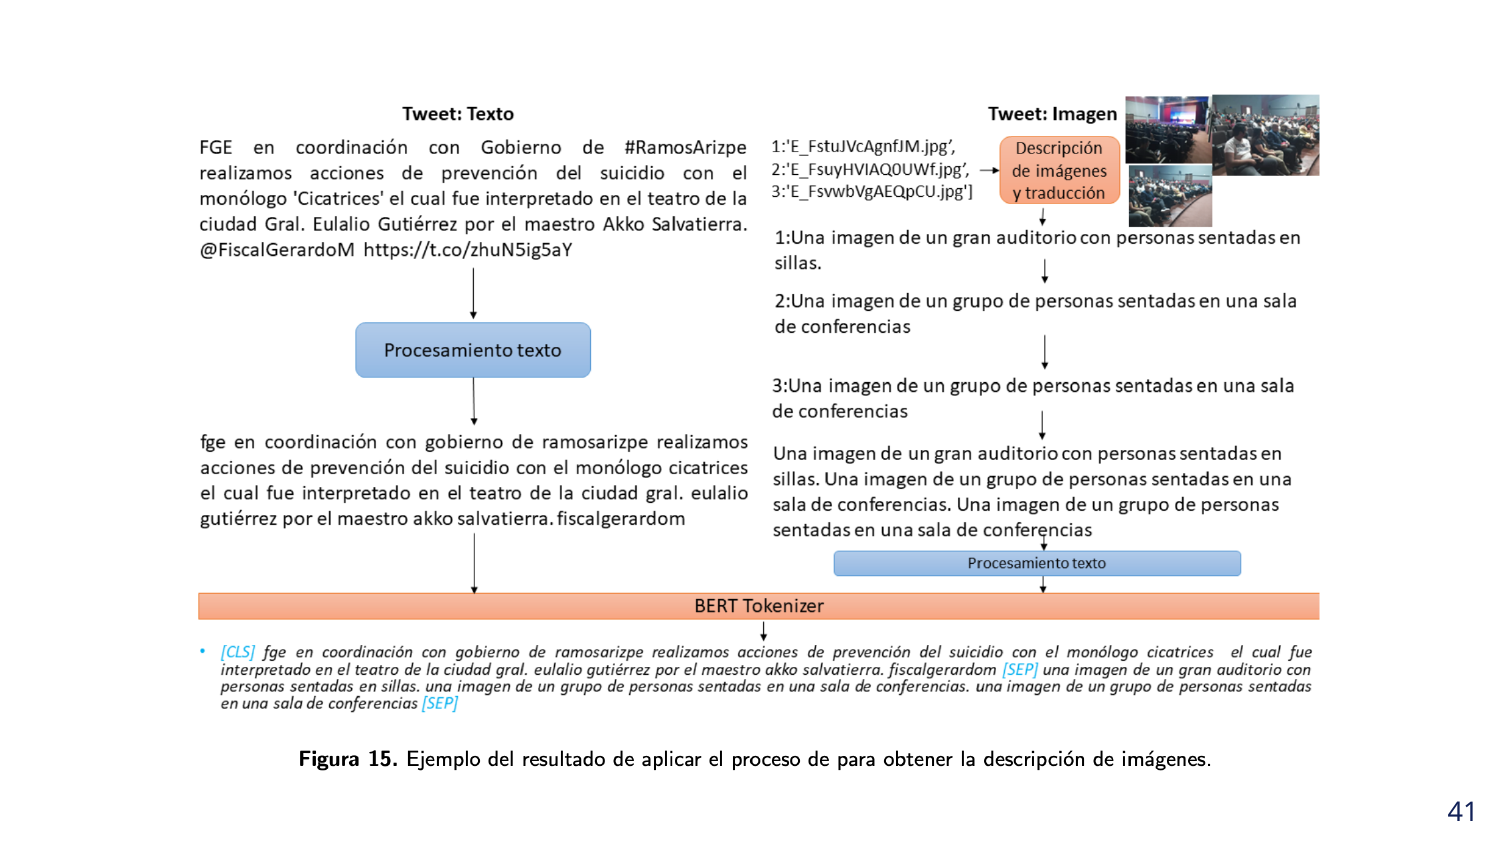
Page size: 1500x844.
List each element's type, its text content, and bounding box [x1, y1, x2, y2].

slide_number ‹#› [1403, 779, 1494, 844]
picture [142, 68, 1358, 776]
